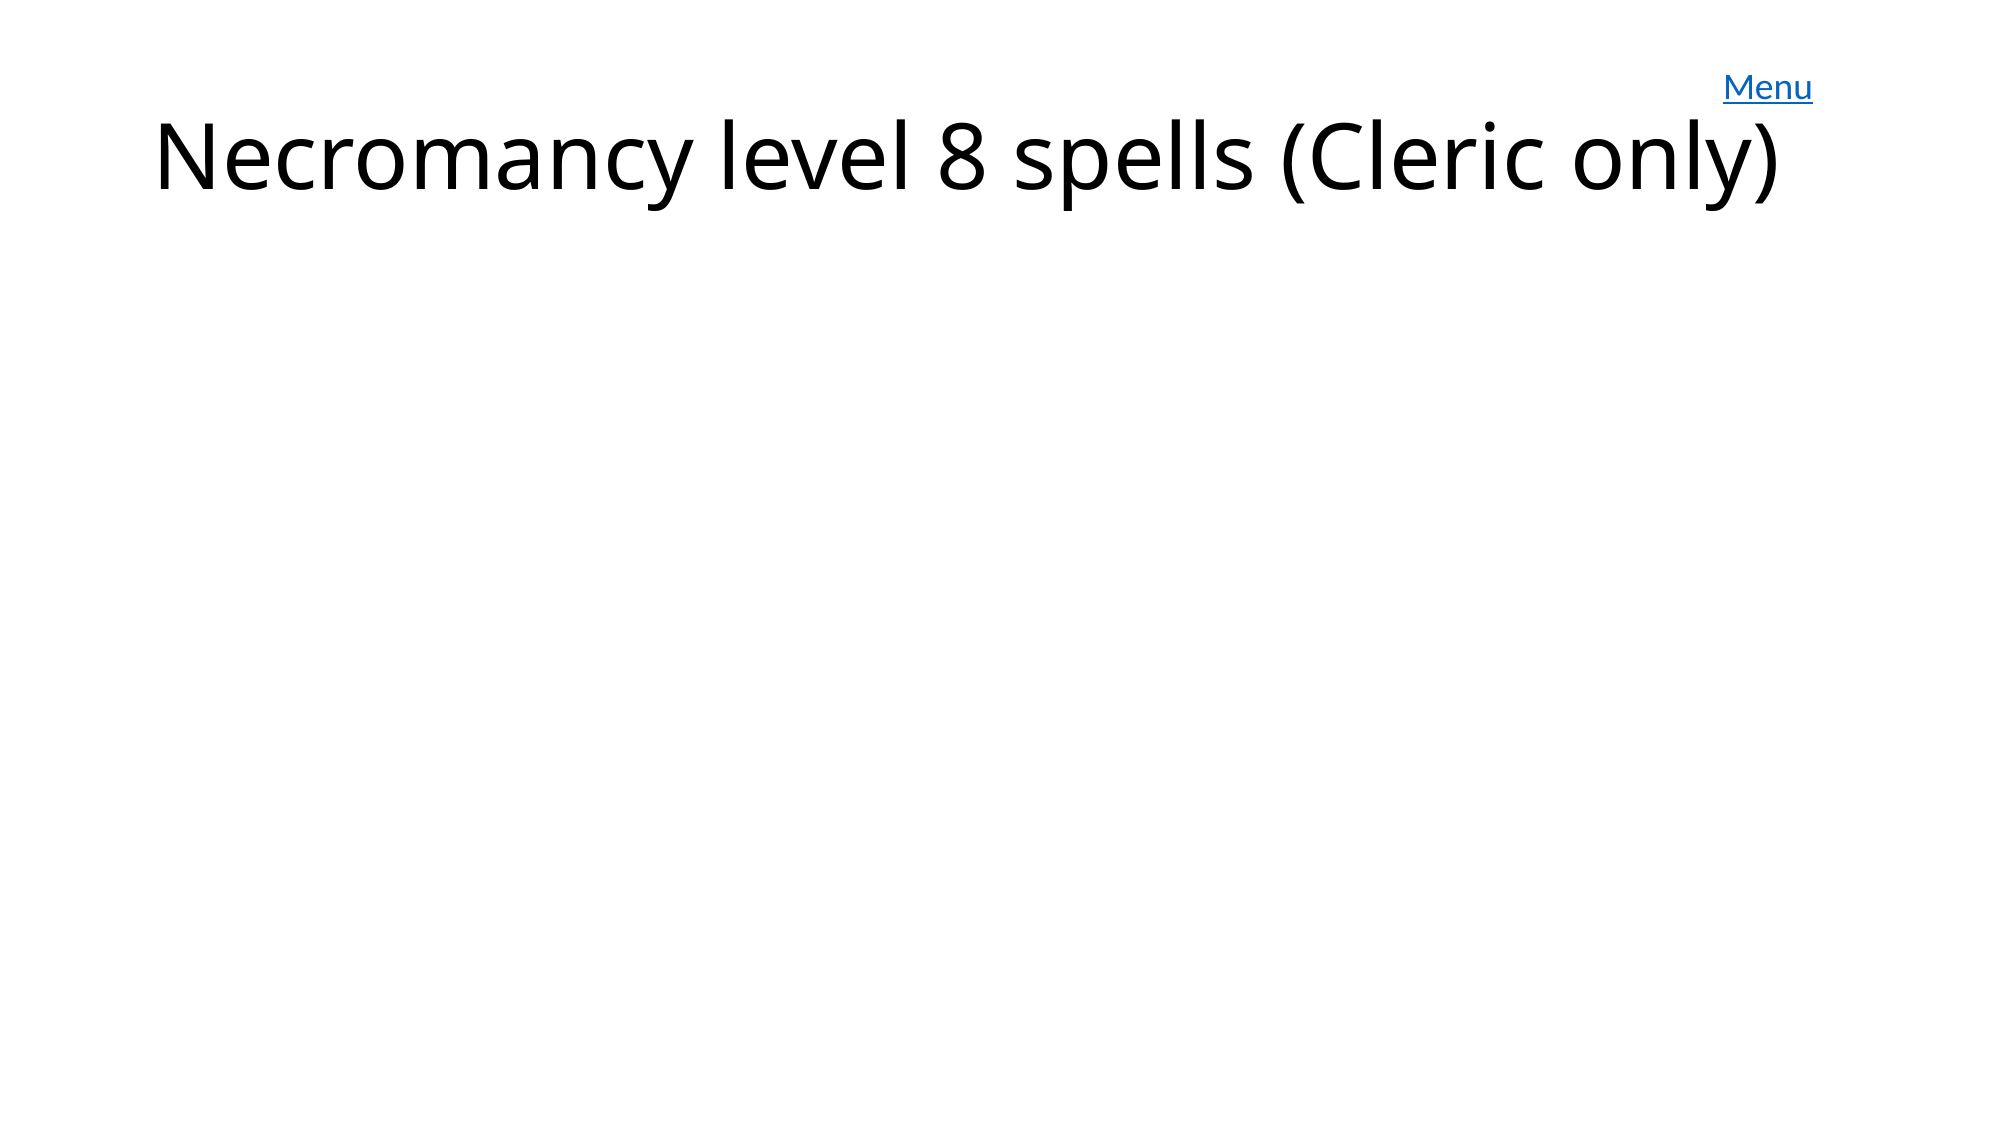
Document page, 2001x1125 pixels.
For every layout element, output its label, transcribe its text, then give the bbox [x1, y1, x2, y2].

text_box Menu [1347, 9, 1828, 115]
title Necromancy level 8 spells (Cleric only) [137, 59, 1863, 260]
